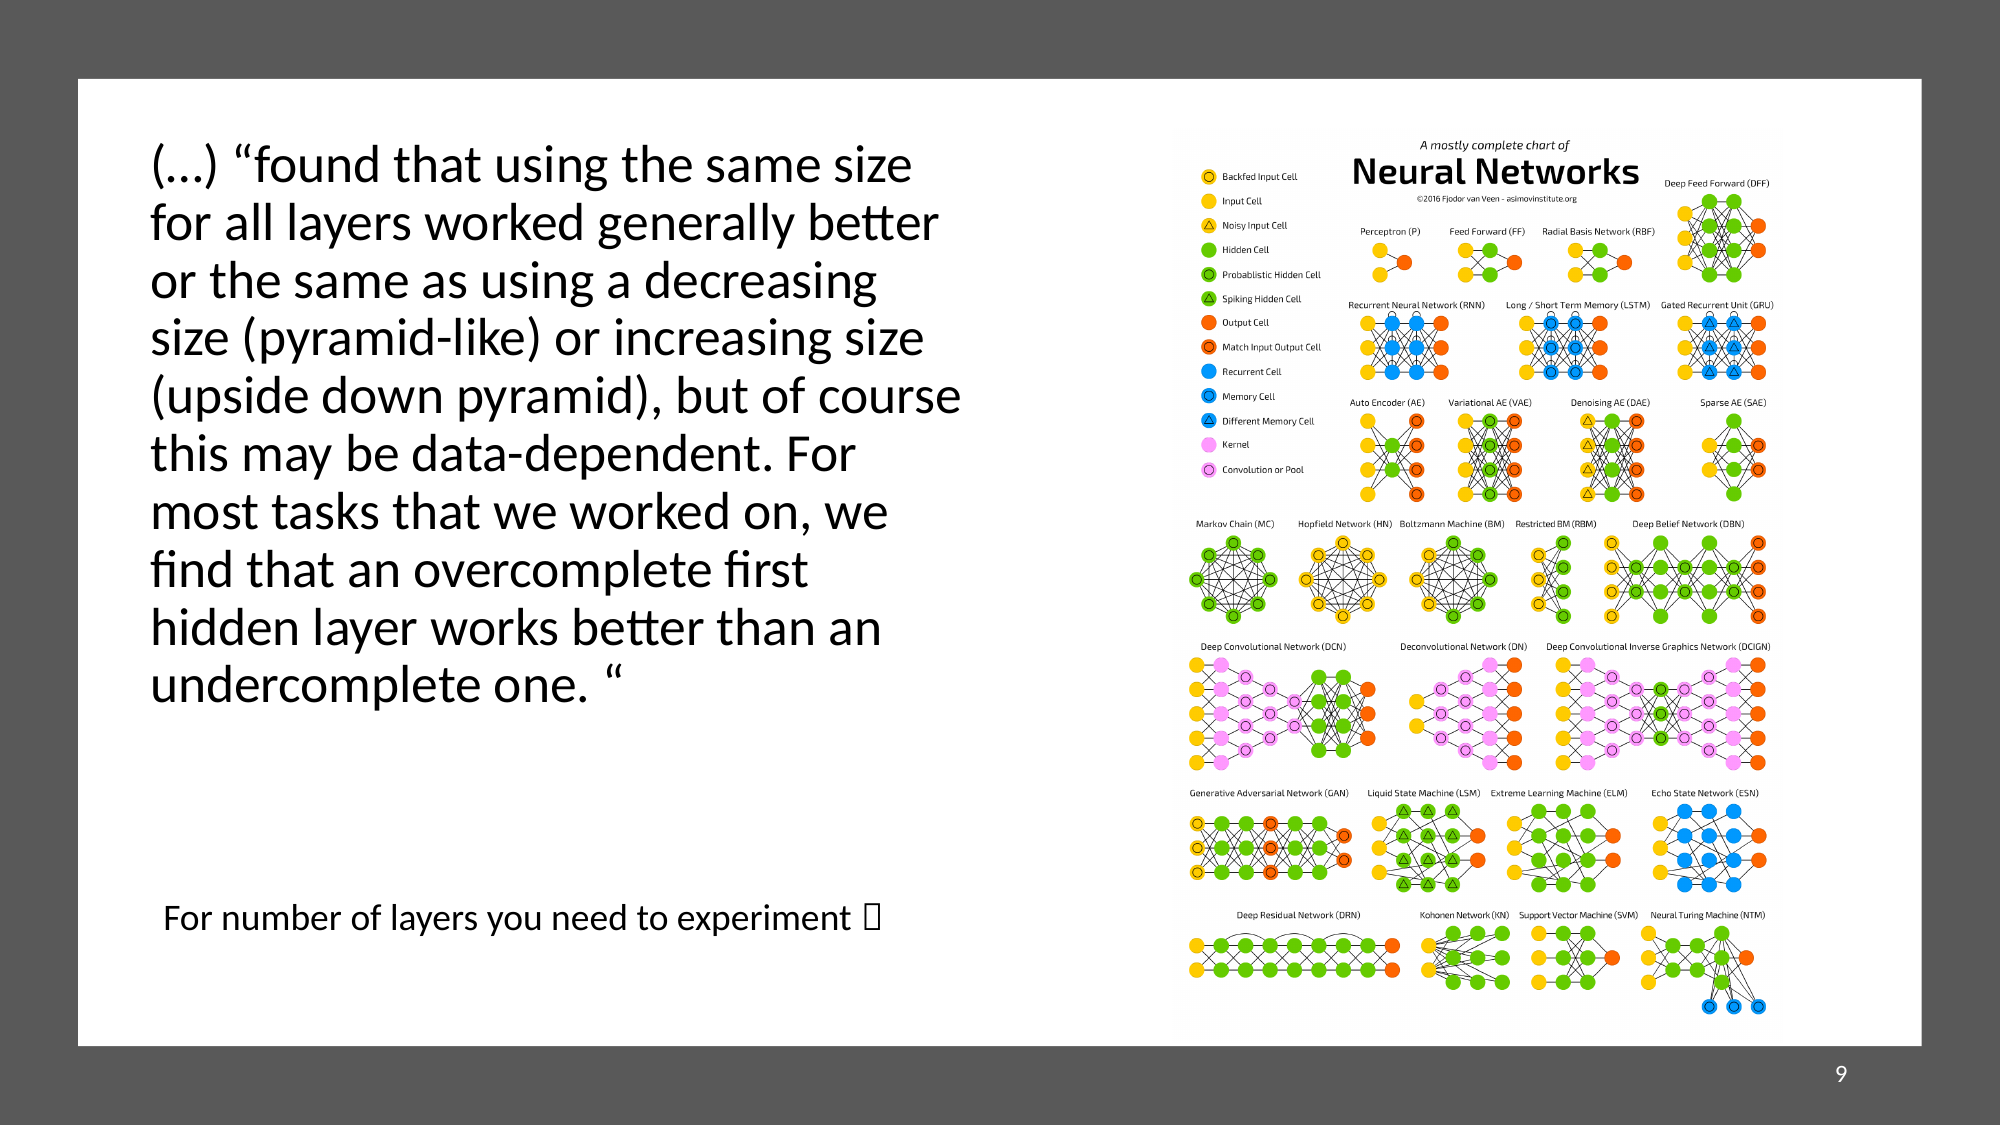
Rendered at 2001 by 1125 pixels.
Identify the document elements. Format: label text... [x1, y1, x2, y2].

picture [1172, 128, 1783, 1043]
text_box For number of layers you need to experiment  [148, 885, 1172, 946]
text_box (…) “found that using the same size for all layers worked generally better or the same as using a decreasing size (pyramid-like) or increasing size (upside down pyramid), but of course this may be data-dependent. For most tasks that we worked on, we find that an overcomplete first hidden layer works better than an undercomplete one. “ [135, 128, 982, 734]
text_box [77, 78, 1923, 1047]
text_box [0, 0, 2000, 1125]
slide_number 9 [1412, 1042, 1863, 1103]
